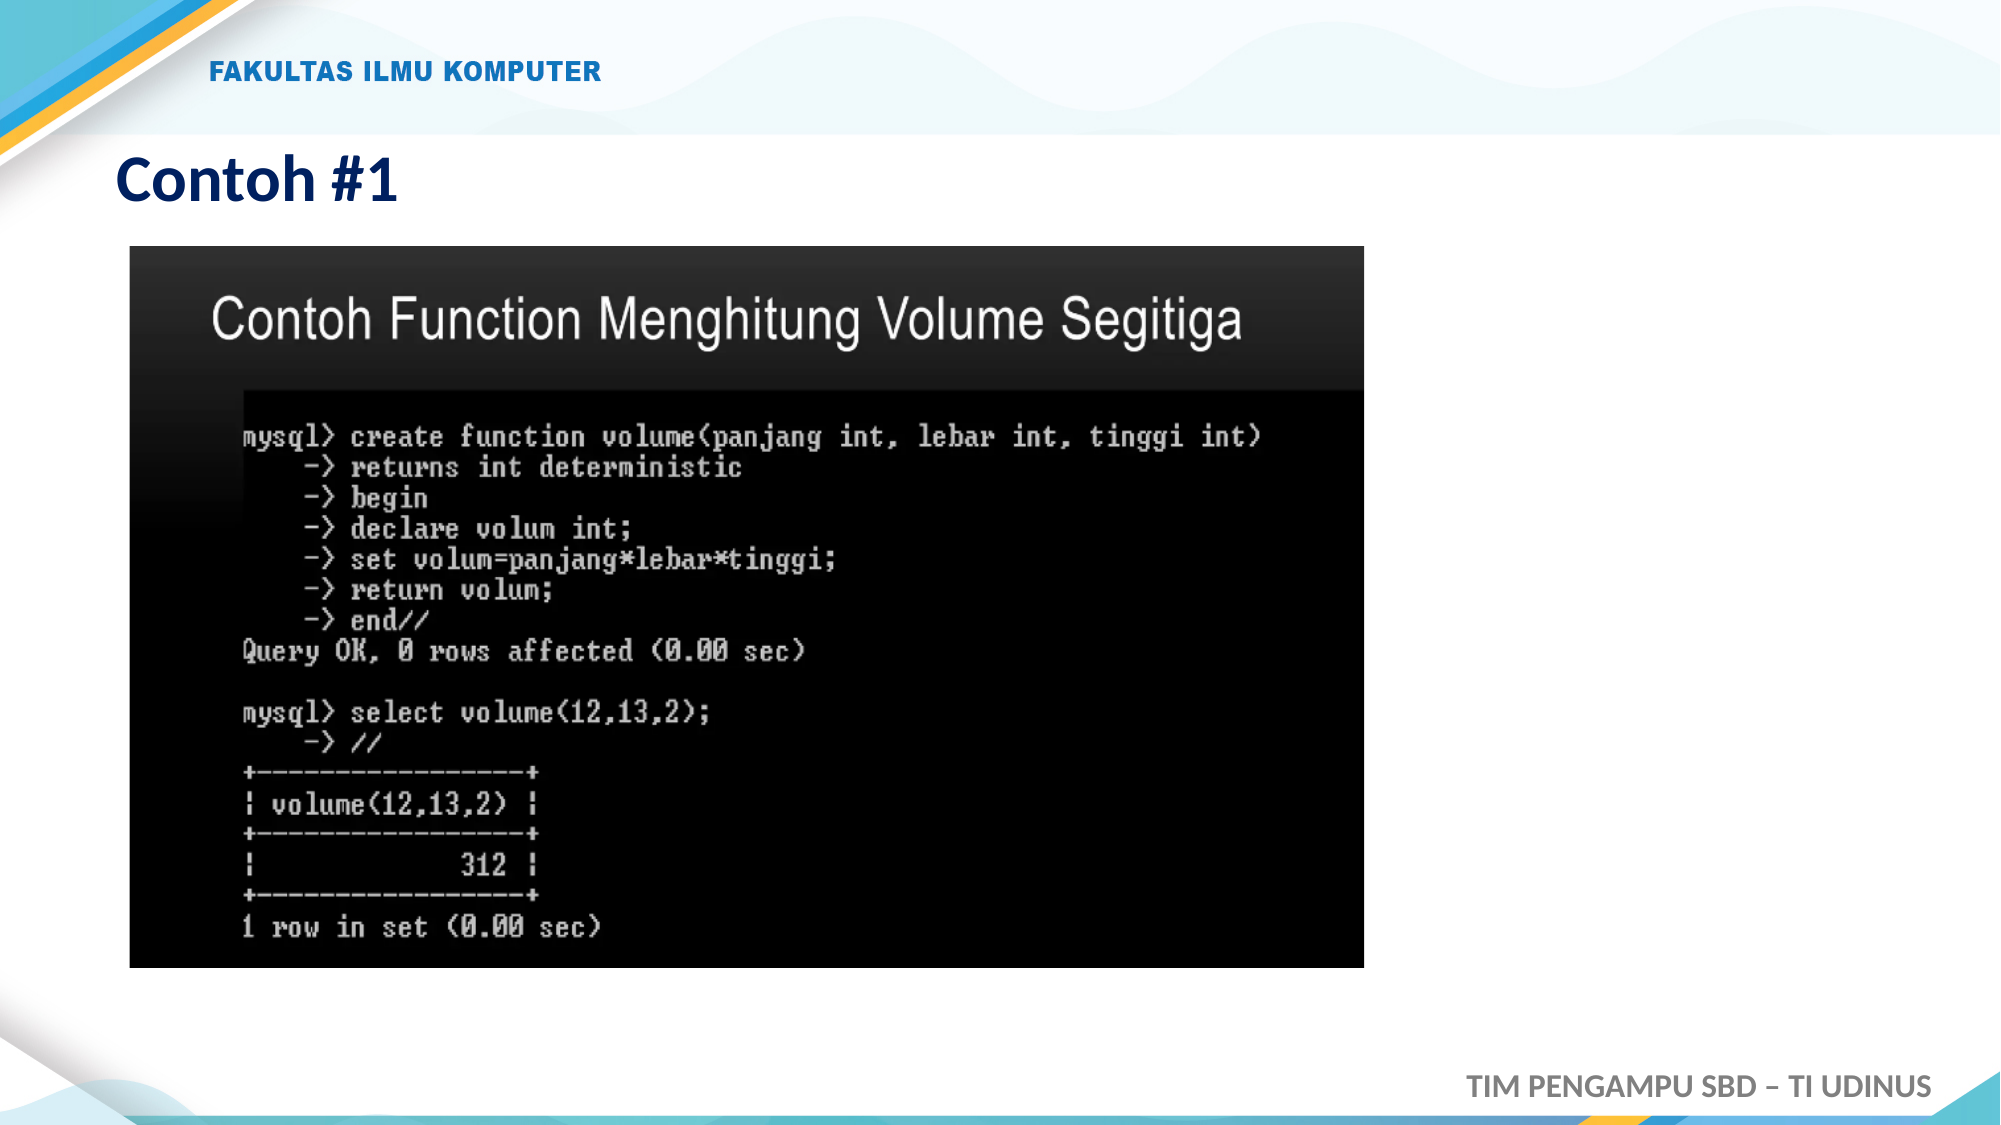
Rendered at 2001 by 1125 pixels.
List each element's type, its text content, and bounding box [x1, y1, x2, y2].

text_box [129, 246, 1365, 968]
title Contoh #1 [101, 113, 799, 247]
picture [0, 0, 2000, 1125]
